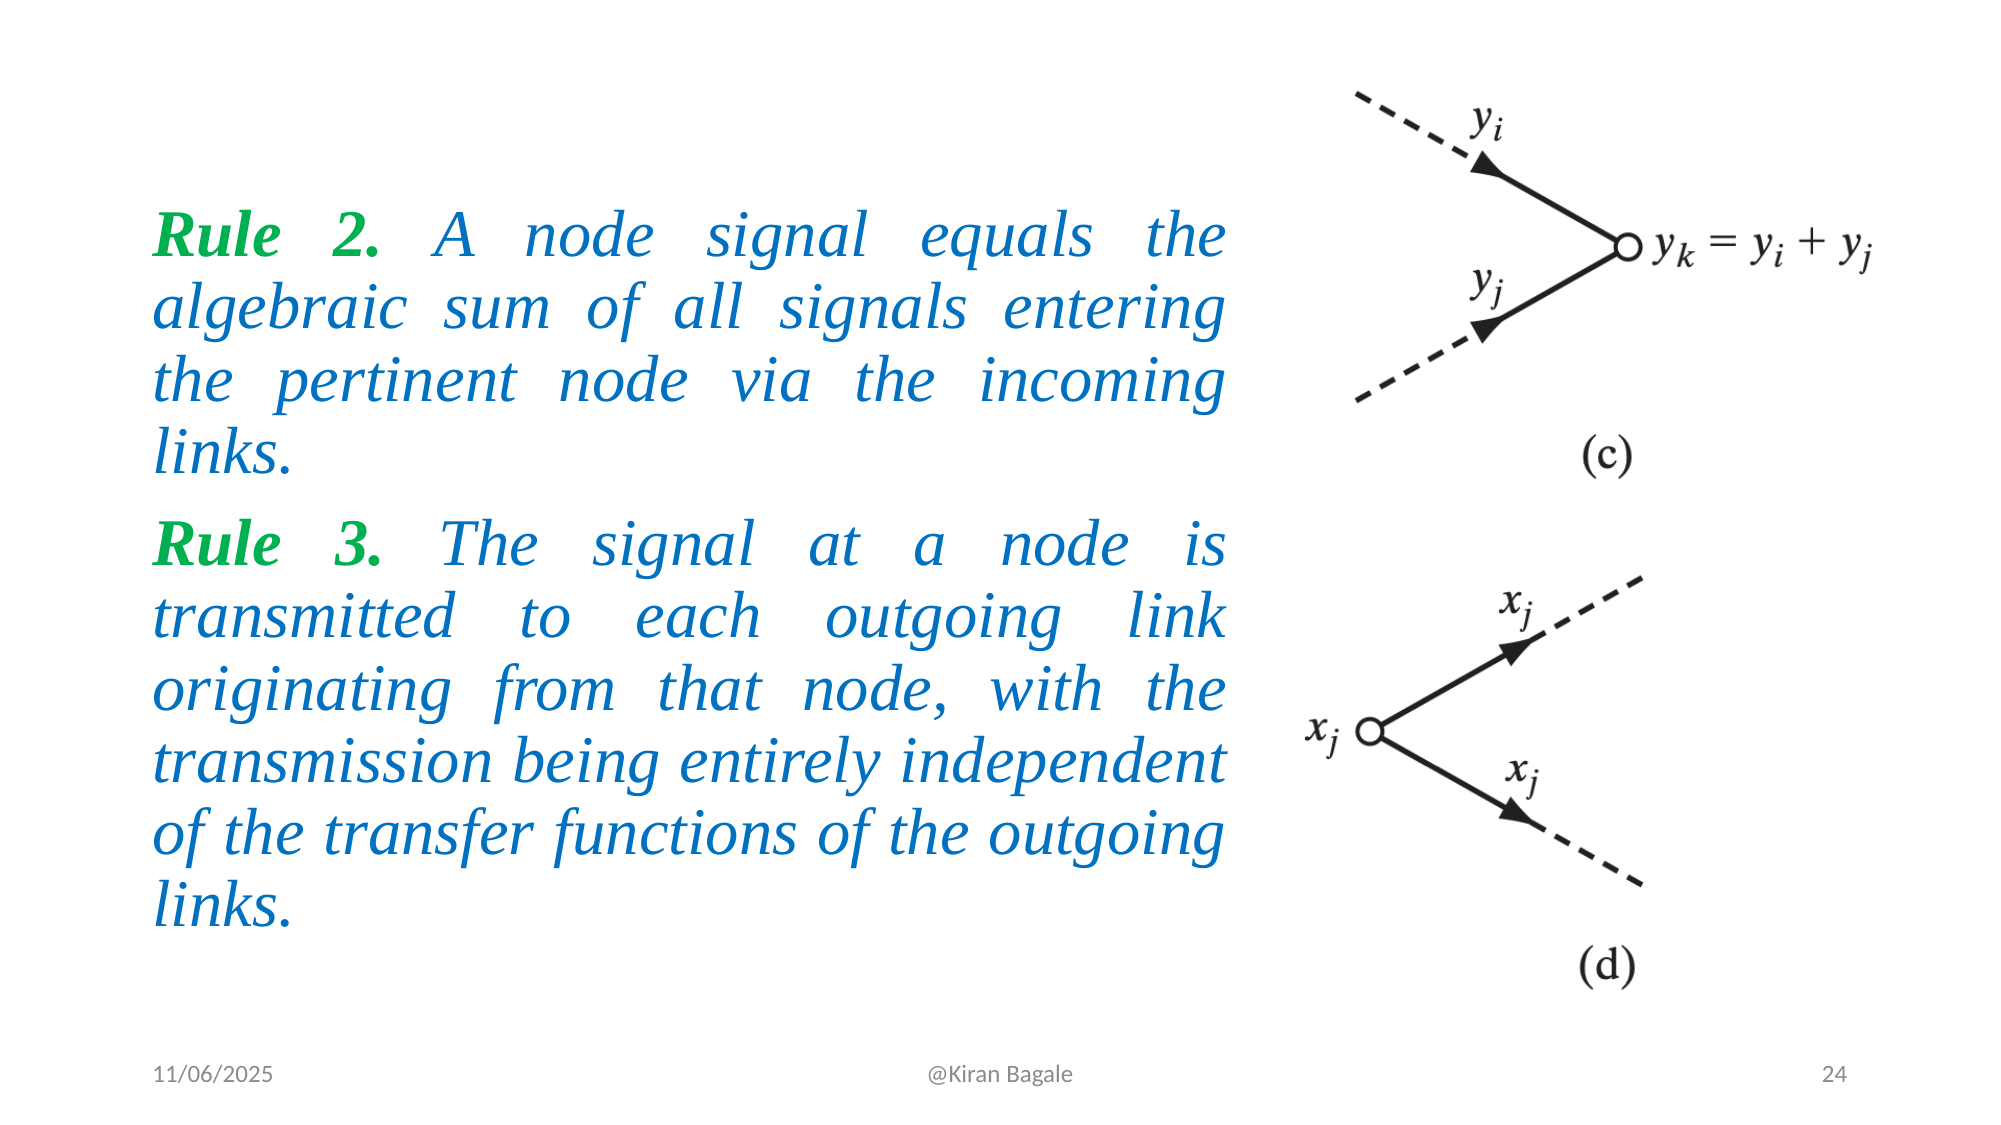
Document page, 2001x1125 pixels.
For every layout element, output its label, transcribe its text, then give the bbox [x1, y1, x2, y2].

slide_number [137, 1042, 588, 1103]
list Rule 2. A node signal equals the algebraic sum of all signals entering the pertinent node via the incoming links. Rule 3. The signal at a node is transmitted to each outgoing link originating from that node, with the transmission being entirely independent of the transfer functions of the outgoing links. [137, 191, 1232, 1014]
footer @Kiran Bagale [662, 1042, 1338, 1103]
slide_number 24 [1412, 1042, 1863, 1103]
picture [1232, 50, 1956, 1028]
